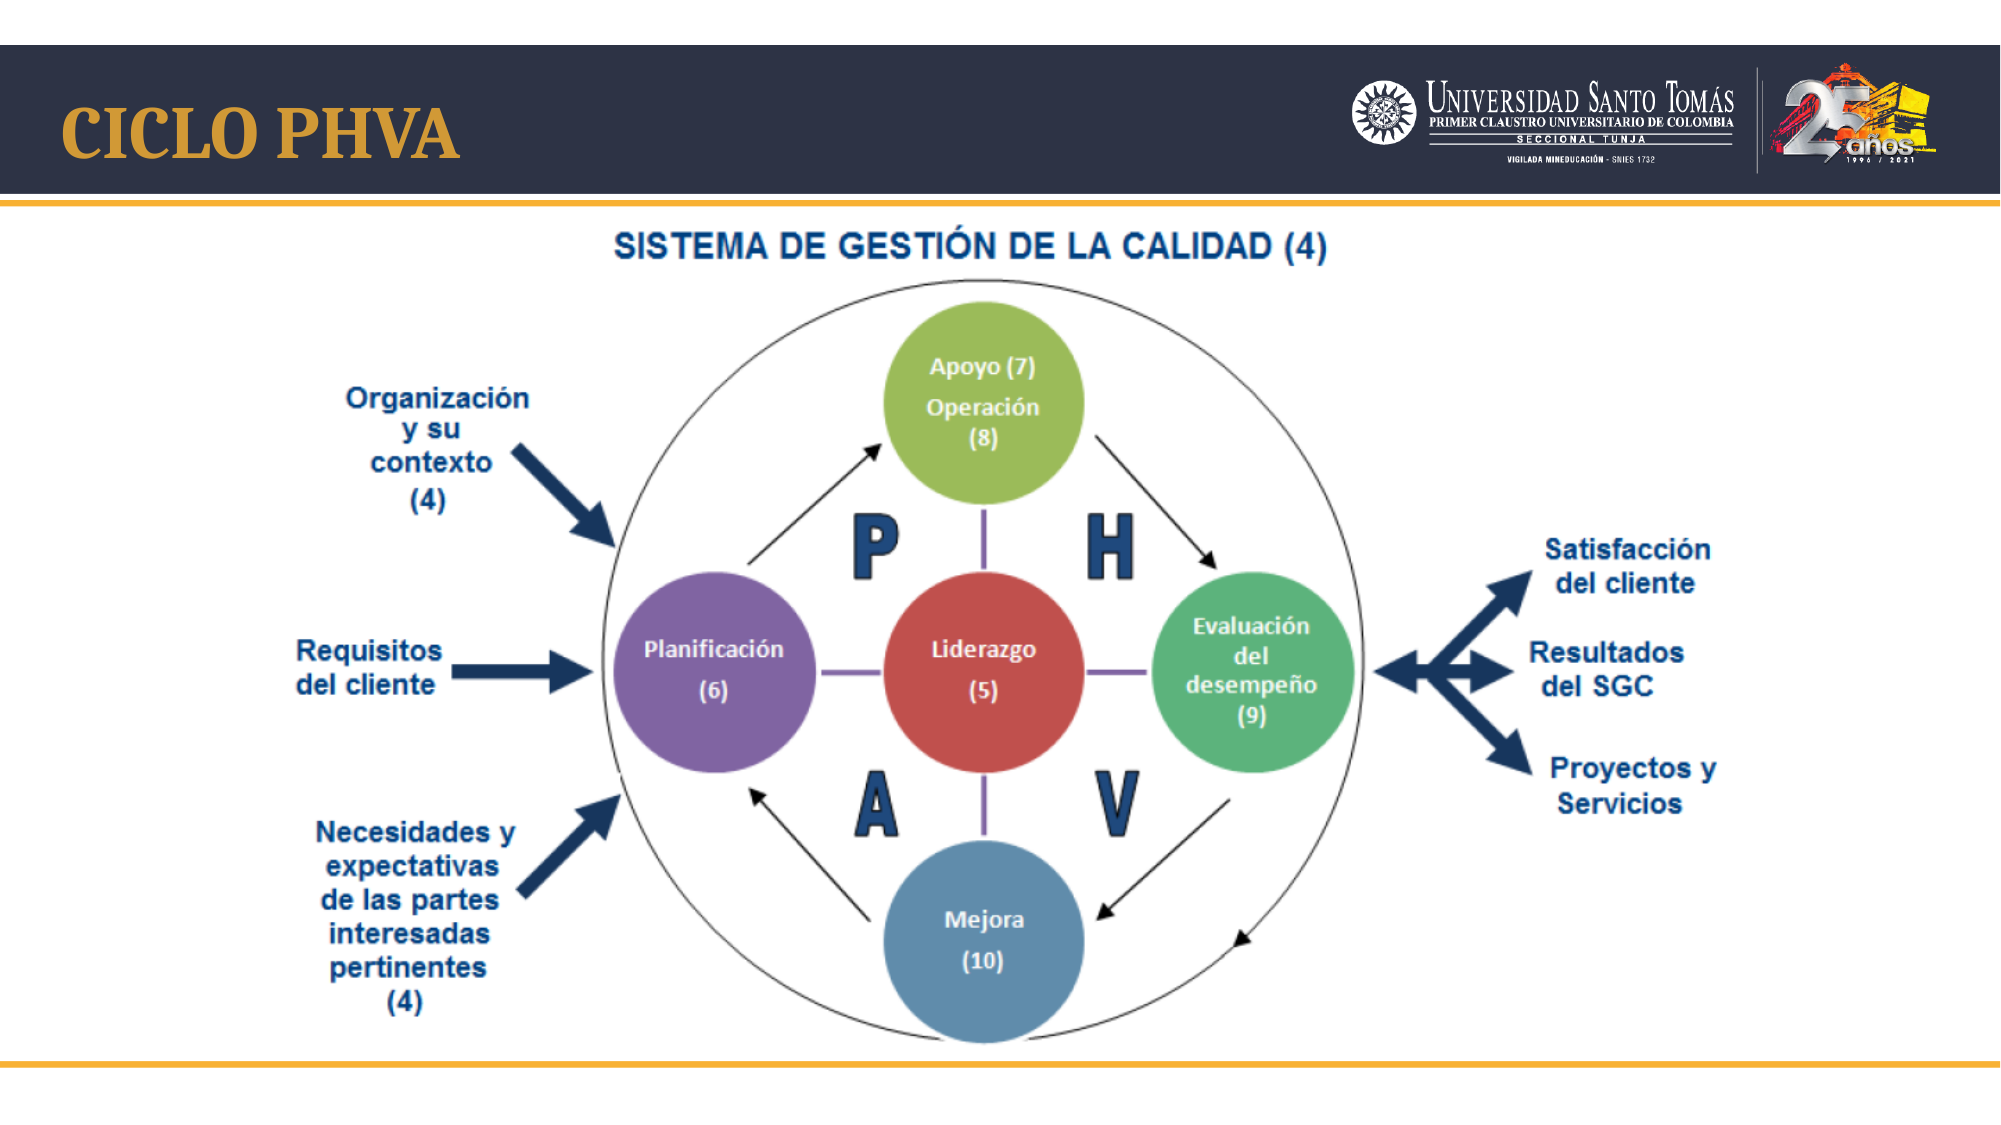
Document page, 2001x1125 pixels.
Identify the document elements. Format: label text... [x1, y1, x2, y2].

text_box CICLO PHVA [46, 75, 1355, 181]
picture [0, 0, 2001, 1125]
